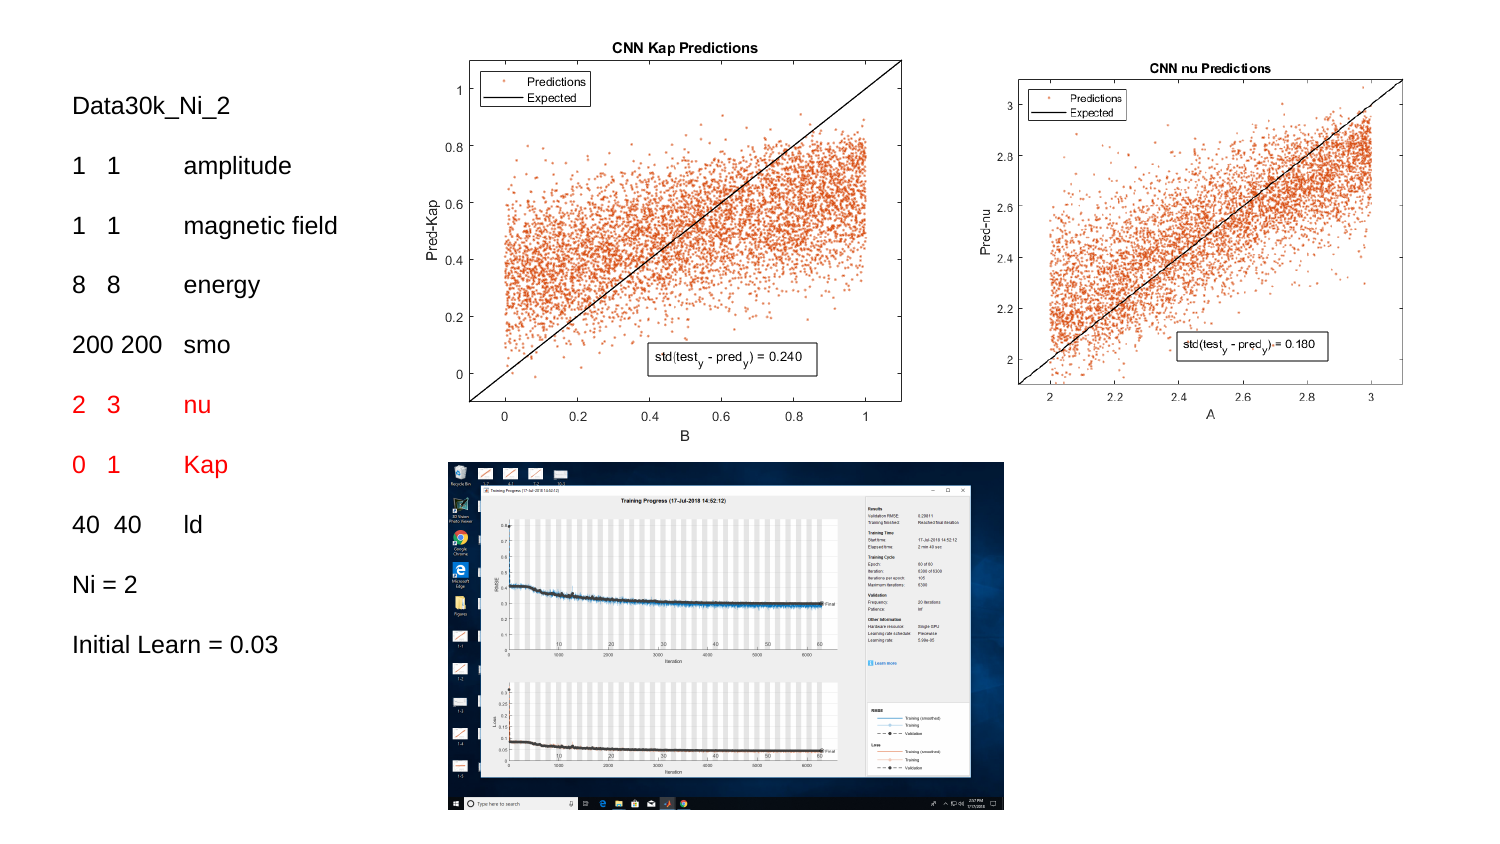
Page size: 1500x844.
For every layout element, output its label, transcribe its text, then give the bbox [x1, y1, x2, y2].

text_box Data30k_Ni_2 1 1 amplitude 1 1 magnetic field 8 8 energy 200 200 smo 2 3 nu 0 1 Kap 40 40 ld Ni = 2 Initial Learn = 0.03 [57, 44, 449, 766]
picture [396, 29, 1451, 448]
picture [448, 462, 1004, 810]
